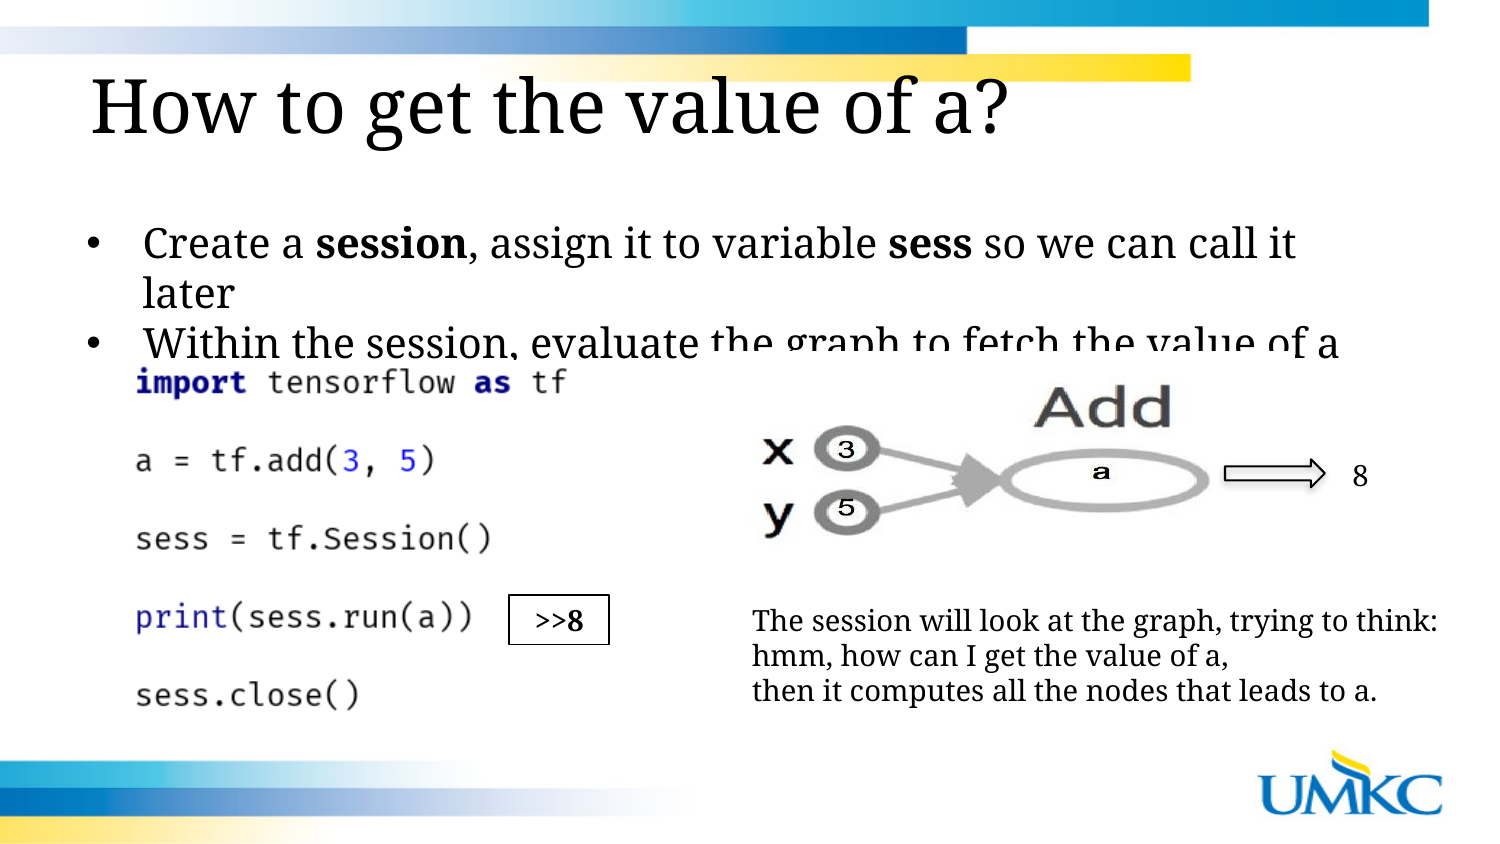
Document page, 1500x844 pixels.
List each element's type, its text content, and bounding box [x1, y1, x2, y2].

text_box The session will look at the graph, trying to think: hmm, how can I get the value of a, then it computes all the nodes that leads to a. [737, 594, 1488, 715]
text_box Create a session, assign it to variable sess so we can call it later Within the session, evaluate the graph to fetch the value of a [71, 209, 1372, 375]
text_box [699, 351, 1295, 556]
title How to get the value of a? [75, 33, 1425, 175]
picture [0, 0, 1500, 844]
text_box 8 [1337, 449, 1375, 500]
text_box [1224, 458, 1326, 489]
text_box >>8 [580, 593, 611, 647]
